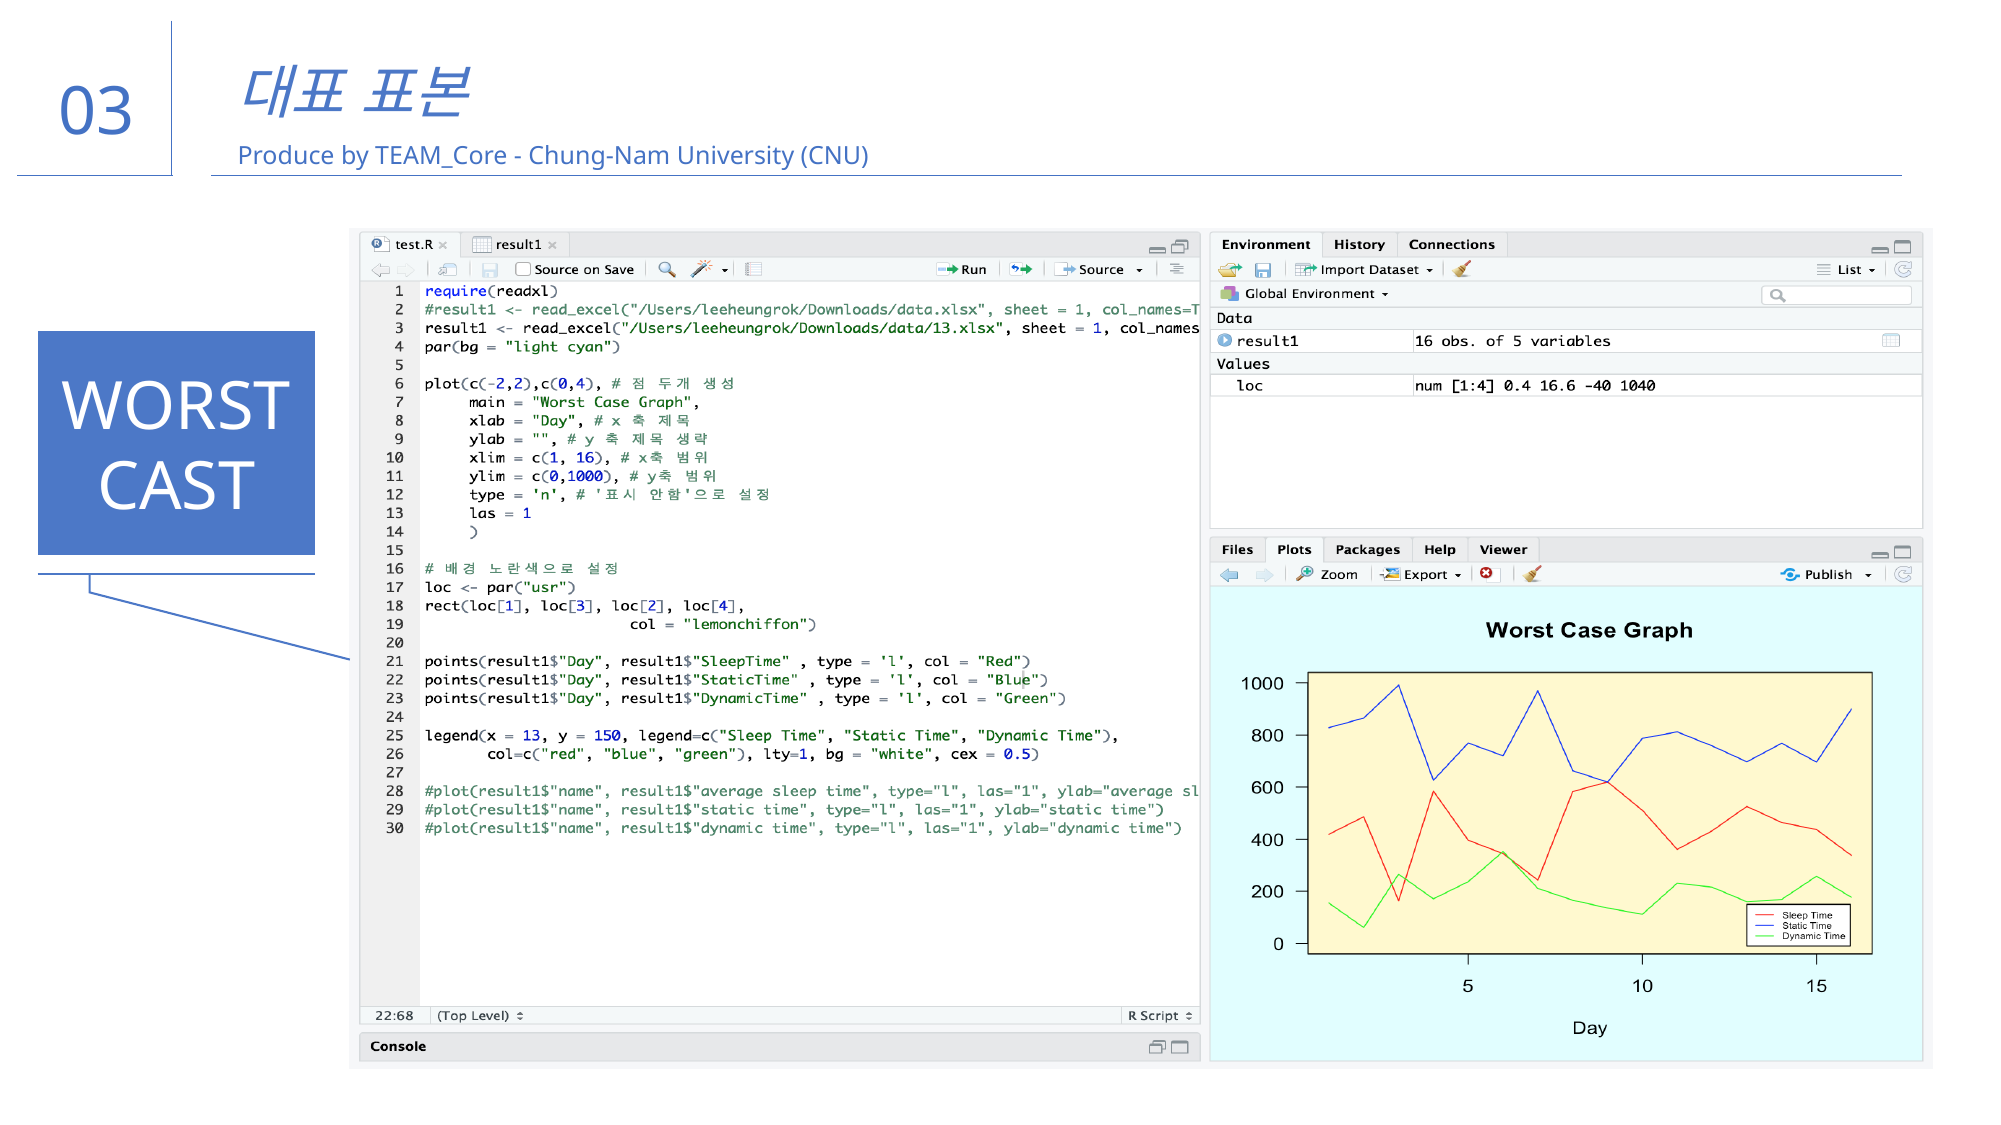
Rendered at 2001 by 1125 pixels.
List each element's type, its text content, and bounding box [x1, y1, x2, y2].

text_box WORST CAST [37, 573, 349, 661]
text_box 대표 표본 Produce by TEAM_Core - Chung-Nam University (CNU) [222, 12, 1108, 175]
picture [349, 228, 1933, 1069]
text_box WORST CAST [38, 331, 315, 555]
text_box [16, 20, 173, 177]
